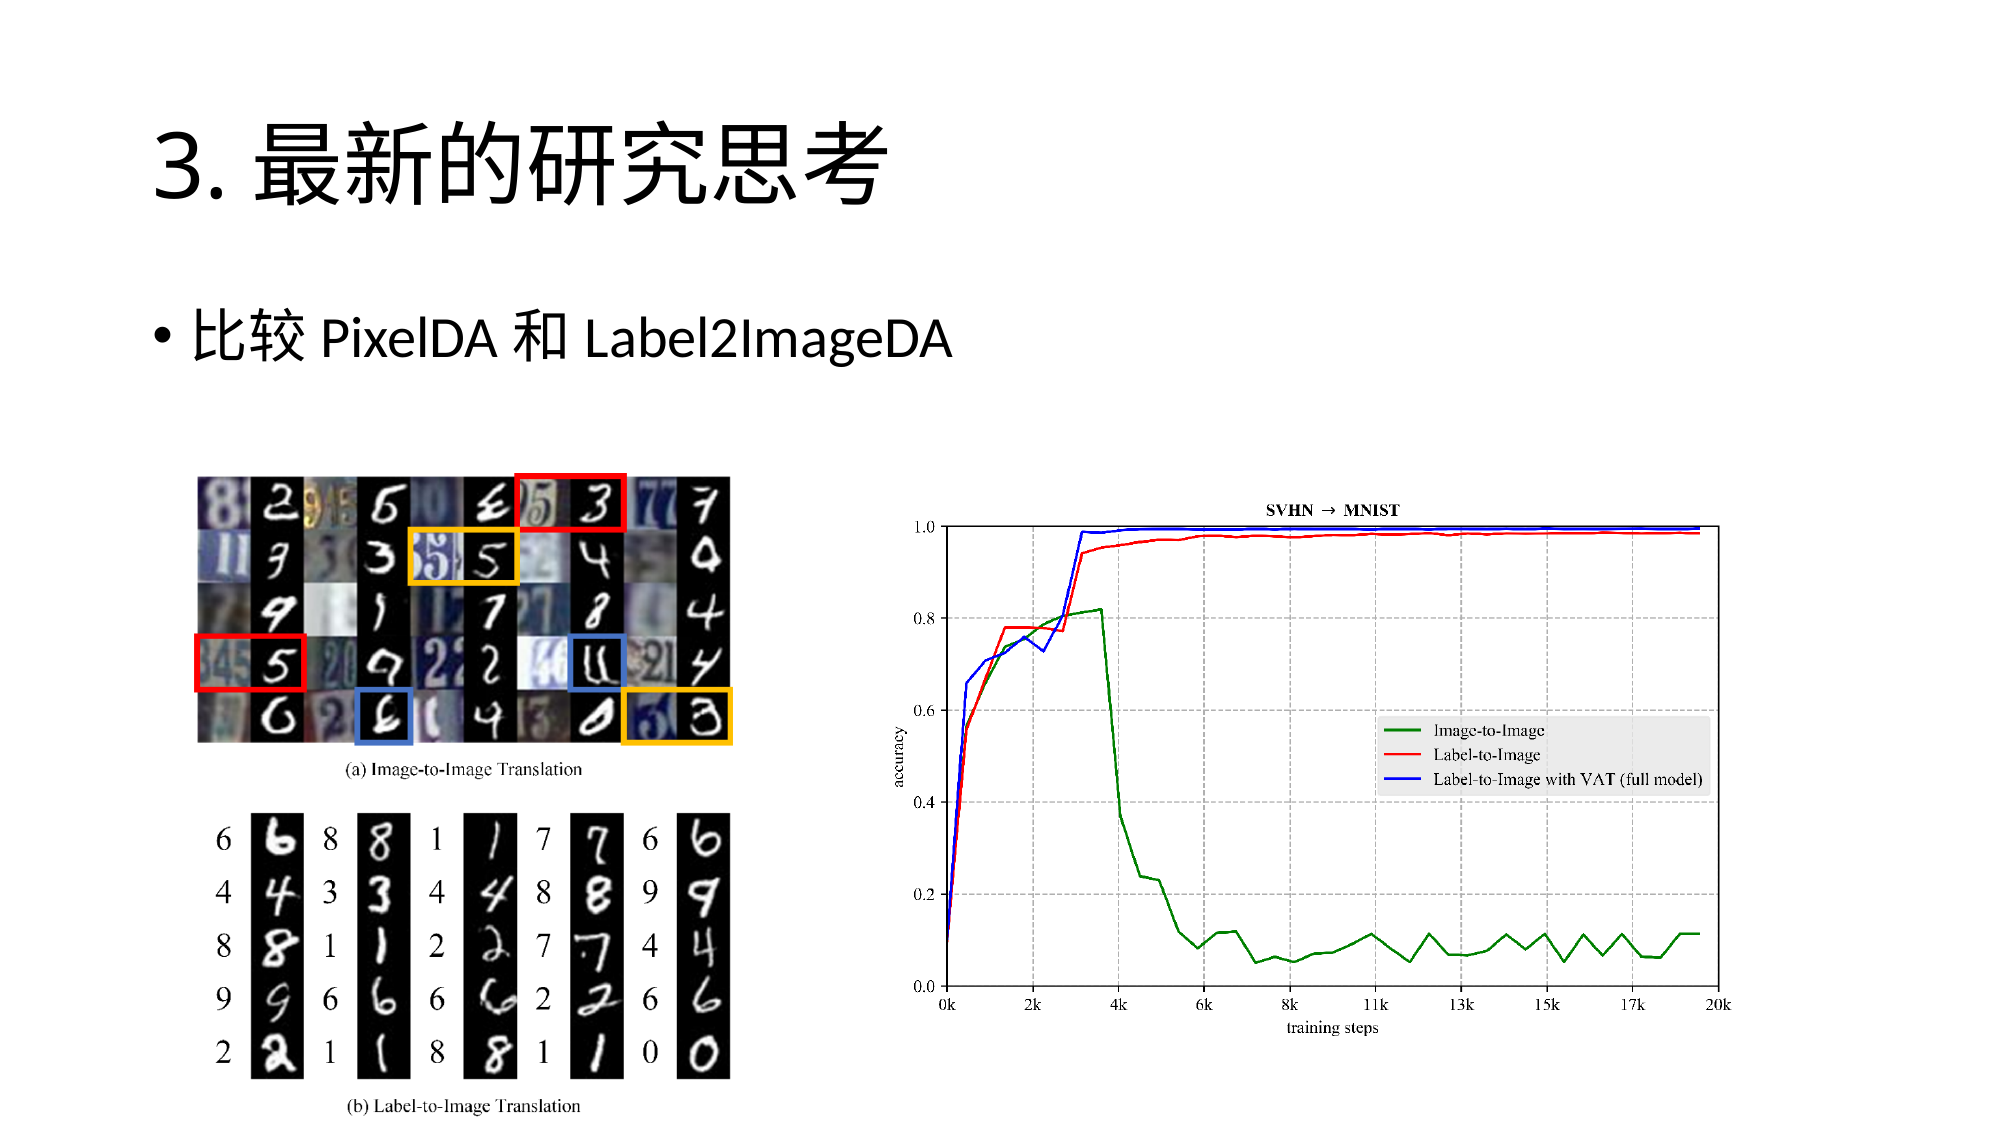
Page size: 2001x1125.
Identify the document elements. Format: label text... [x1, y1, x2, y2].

title 3.最新的研究思考 [137, 59, 1863, 278]
picture [194, 473, 733, 1125]
list 比较PixelDA和Label2ImageDA [137, 299, 1863, 1014]
picture [892, 502, 1732, 1038]
